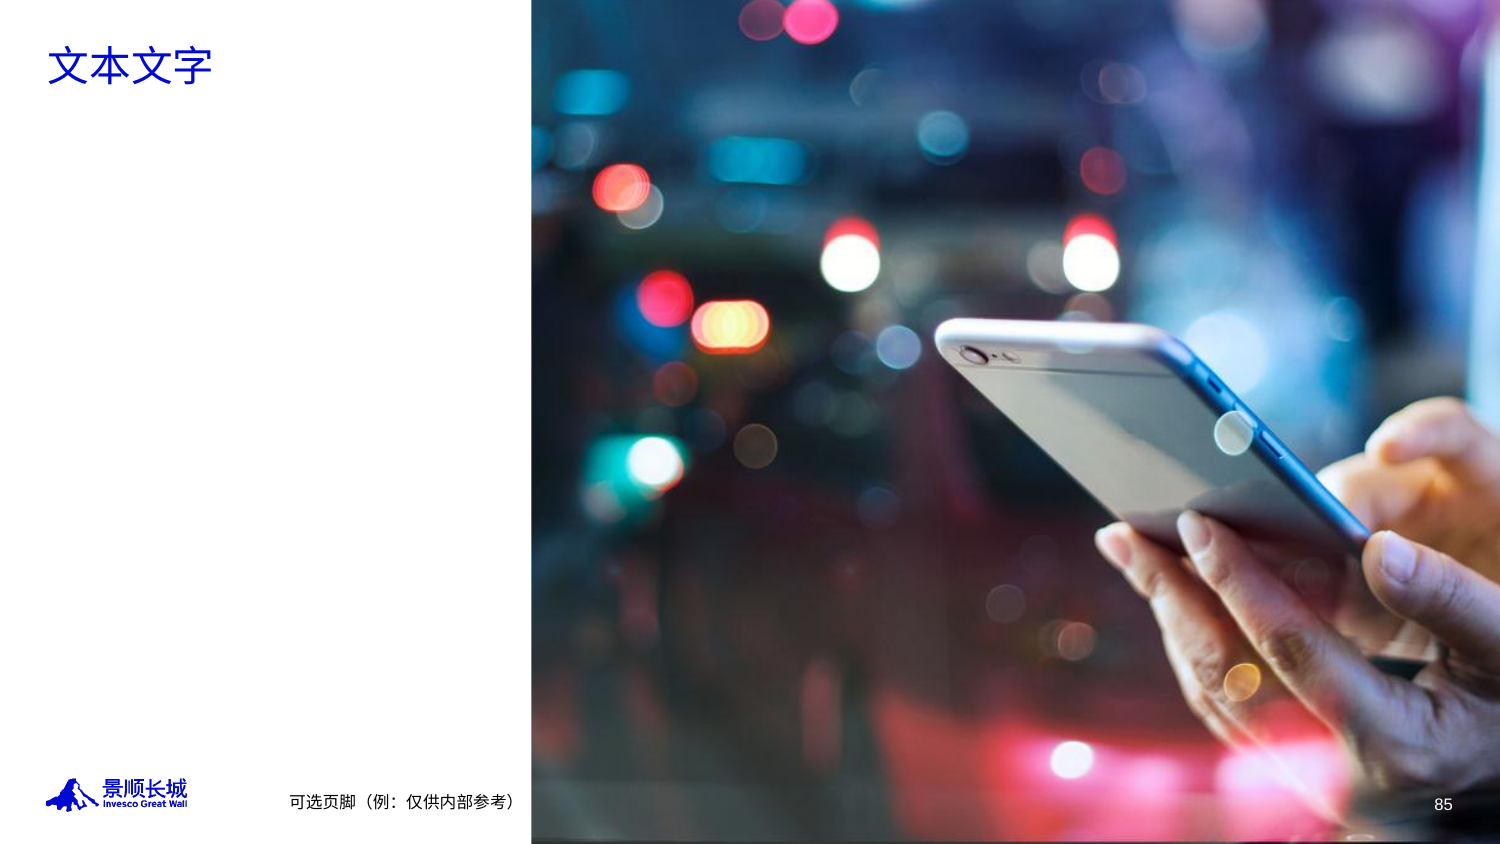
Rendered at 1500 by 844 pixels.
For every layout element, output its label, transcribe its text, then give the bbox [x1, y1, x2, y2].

title 文本文字 [47, 39, 485, 646]
footer 可选页脚（例：仅供内部参考） [289, 790, 526, 814]
picture [531, 133, 538, 157]
picture [531, 0, 1500, 844]
picture [46, 778, 187, 812]
